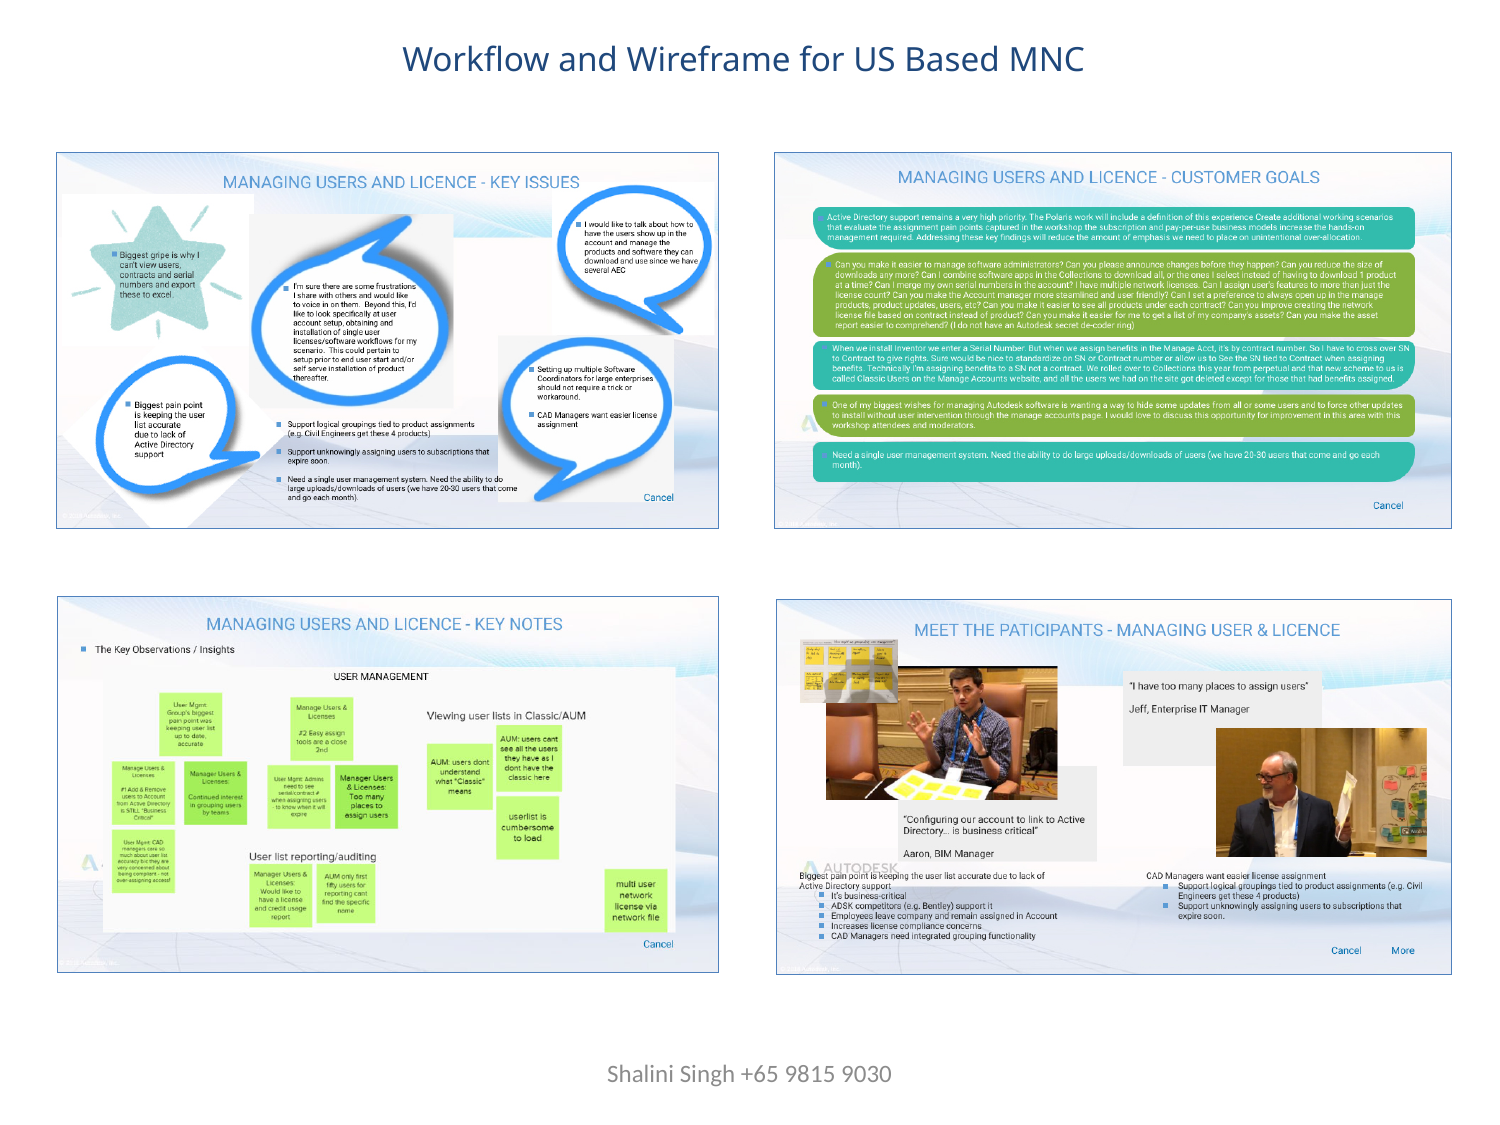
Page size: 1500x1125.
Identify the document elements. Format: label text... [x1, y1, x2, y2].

picture [774, 152, 1452, 529]
picture [57, 596, 719, 973]
text_box Workflow and Wireframe for US Based MNC [387, 31, 1163, 151]
picture [56, 152, 719, 529]
footer Shalini Singh +65 9815 9030 [512, 1042, 988, 1103]
picture [776, 599, 1452, 976]
